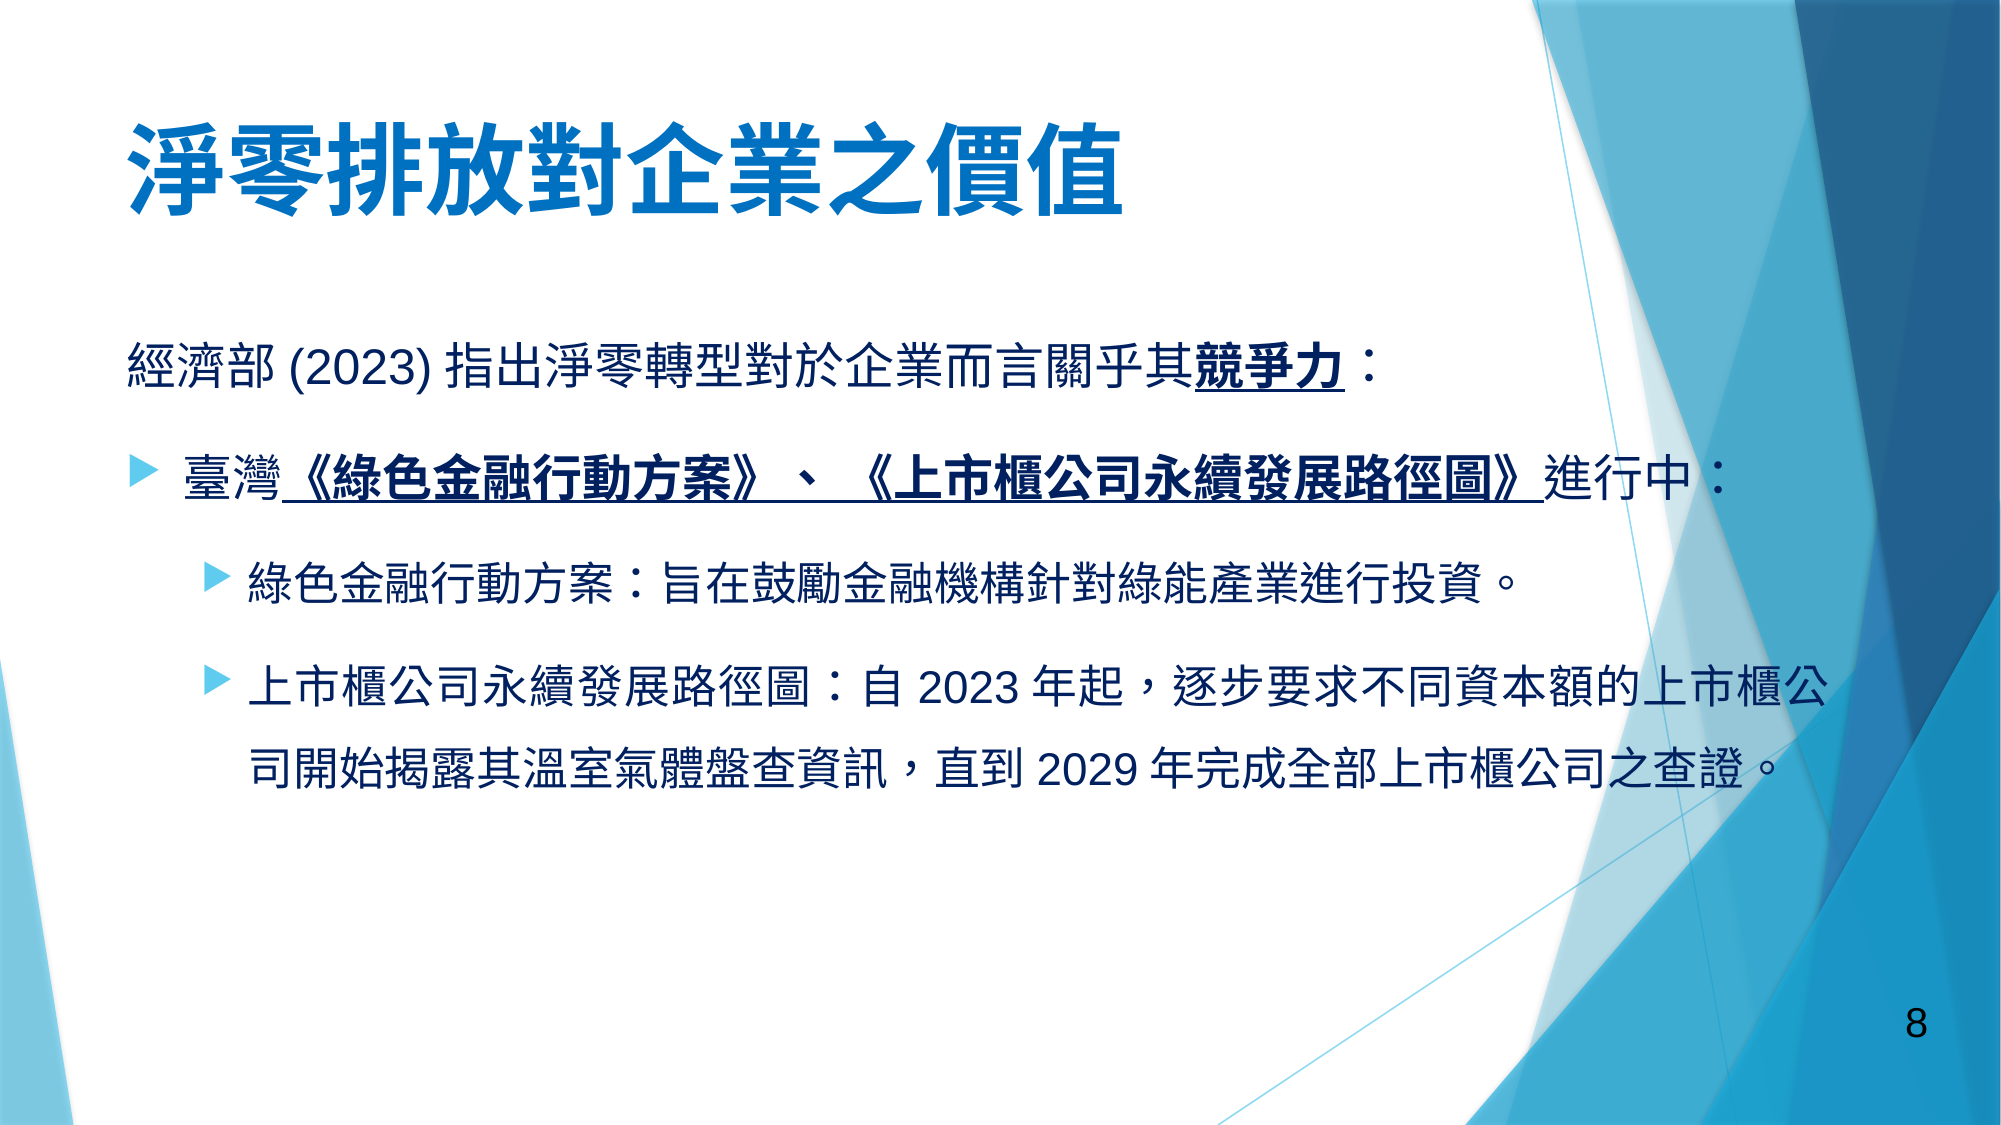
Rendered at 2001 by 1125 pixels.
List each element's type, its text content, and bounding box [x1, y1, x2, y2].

slide_number 8 [1831, 991, 1944, 1051]
list 經濟部(2023)指出淨零轉型對於企業而言關乎其競爭力： 臺灣《綠色金融行動方案》、 《上市櫃公司永續發展路徑圖》進行中： 綠色金融行動方案：旨在鼓勵金融機構針對綠能產業進行投資。 上市櫃公司永續發展路徑圖：自2023年起，逐步要求不同資本額的上市櫃公司開始揭露其溫室氣體盤查資訊，直到2029年完成全部上市櫃公司之查證。 [111, 297, 1845, 1069]
title 淨零排放對企業之價值 [111, 99, 1522, 297]
